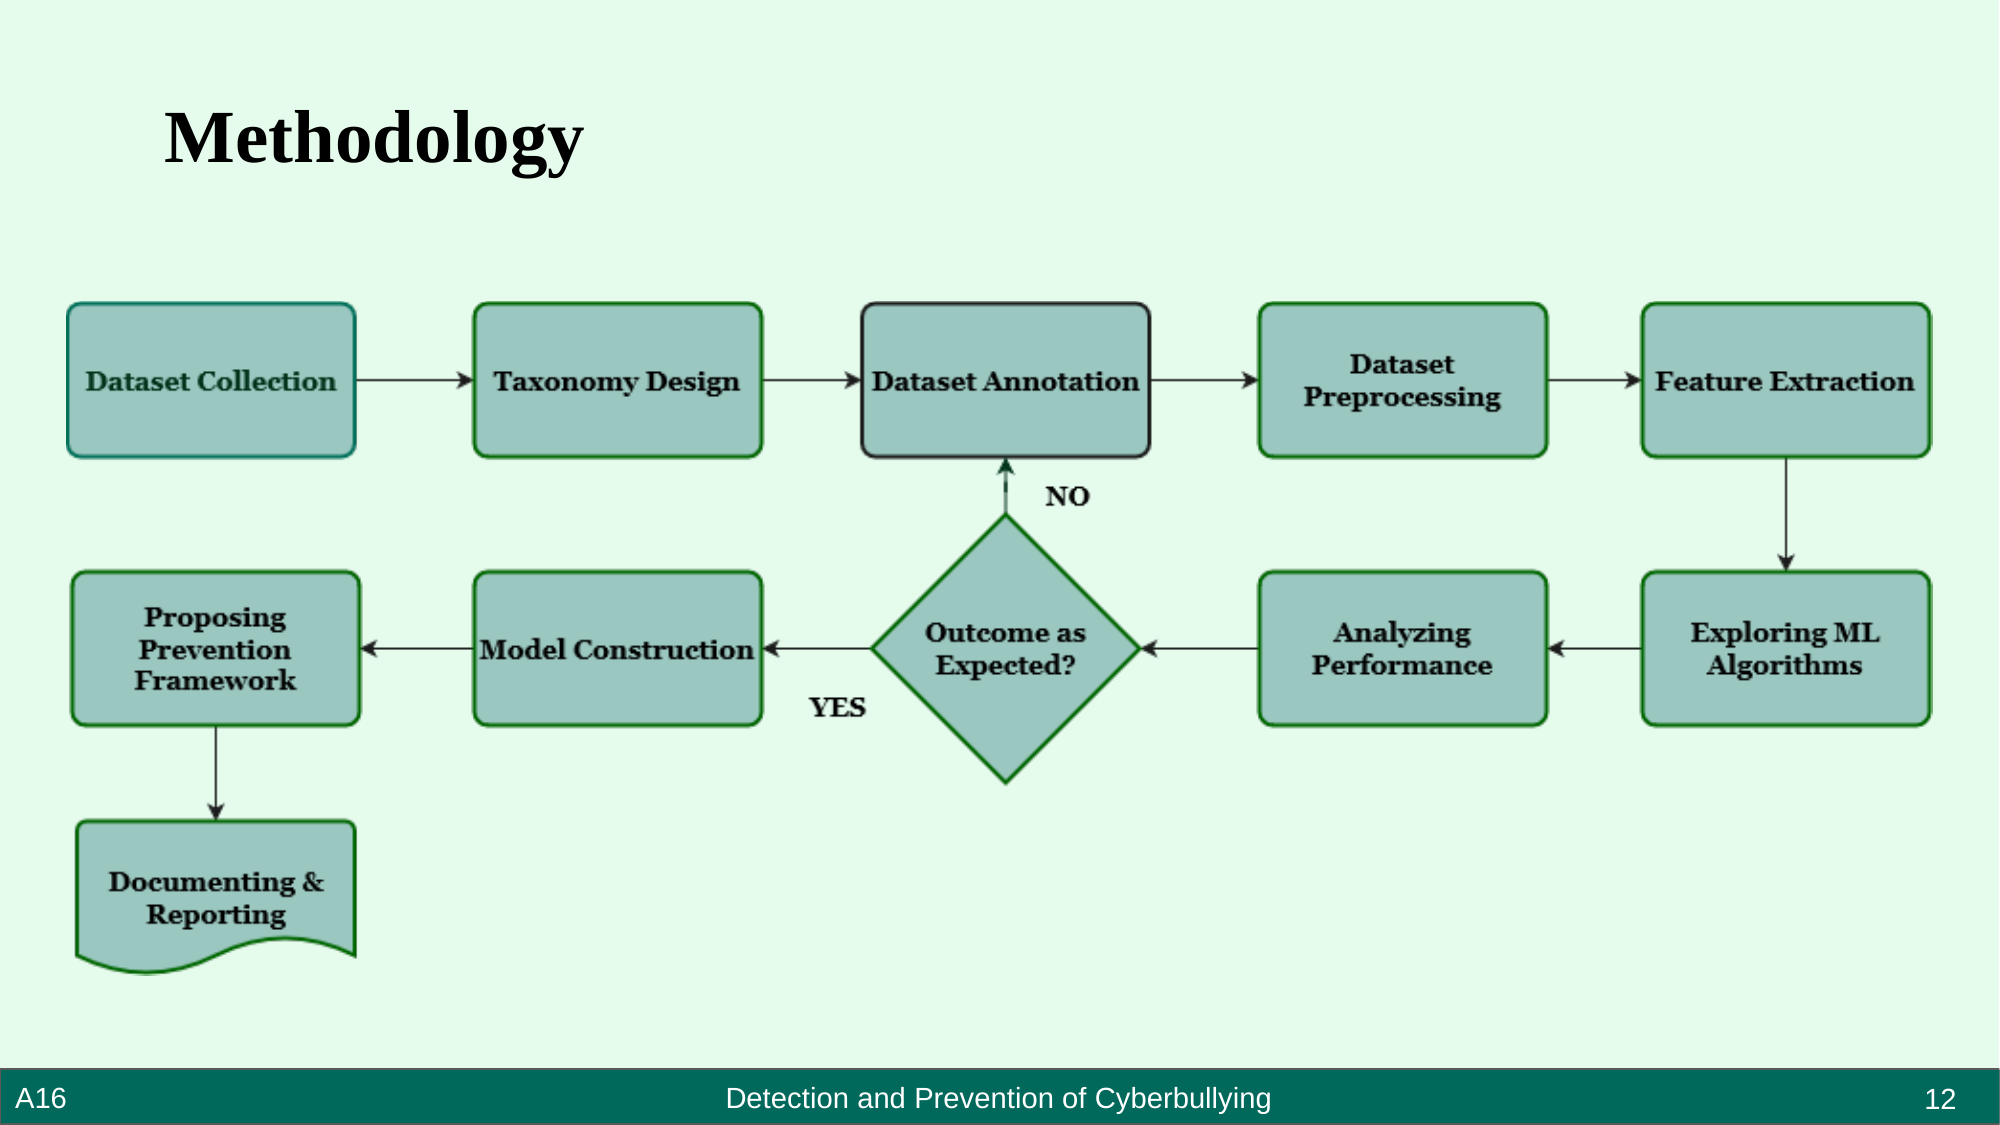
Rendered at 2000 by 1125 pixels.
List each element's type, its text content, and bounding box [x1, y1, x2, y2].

text_box 12 [1909, 1065, 2000, 1125]
text_box Methodology [149, 72, 642, 193]
text_box A16 Detection and Prevention of Cyberbullying [0, 1069, 1909, 1124]
picture [66, 301, 1933, 976]
